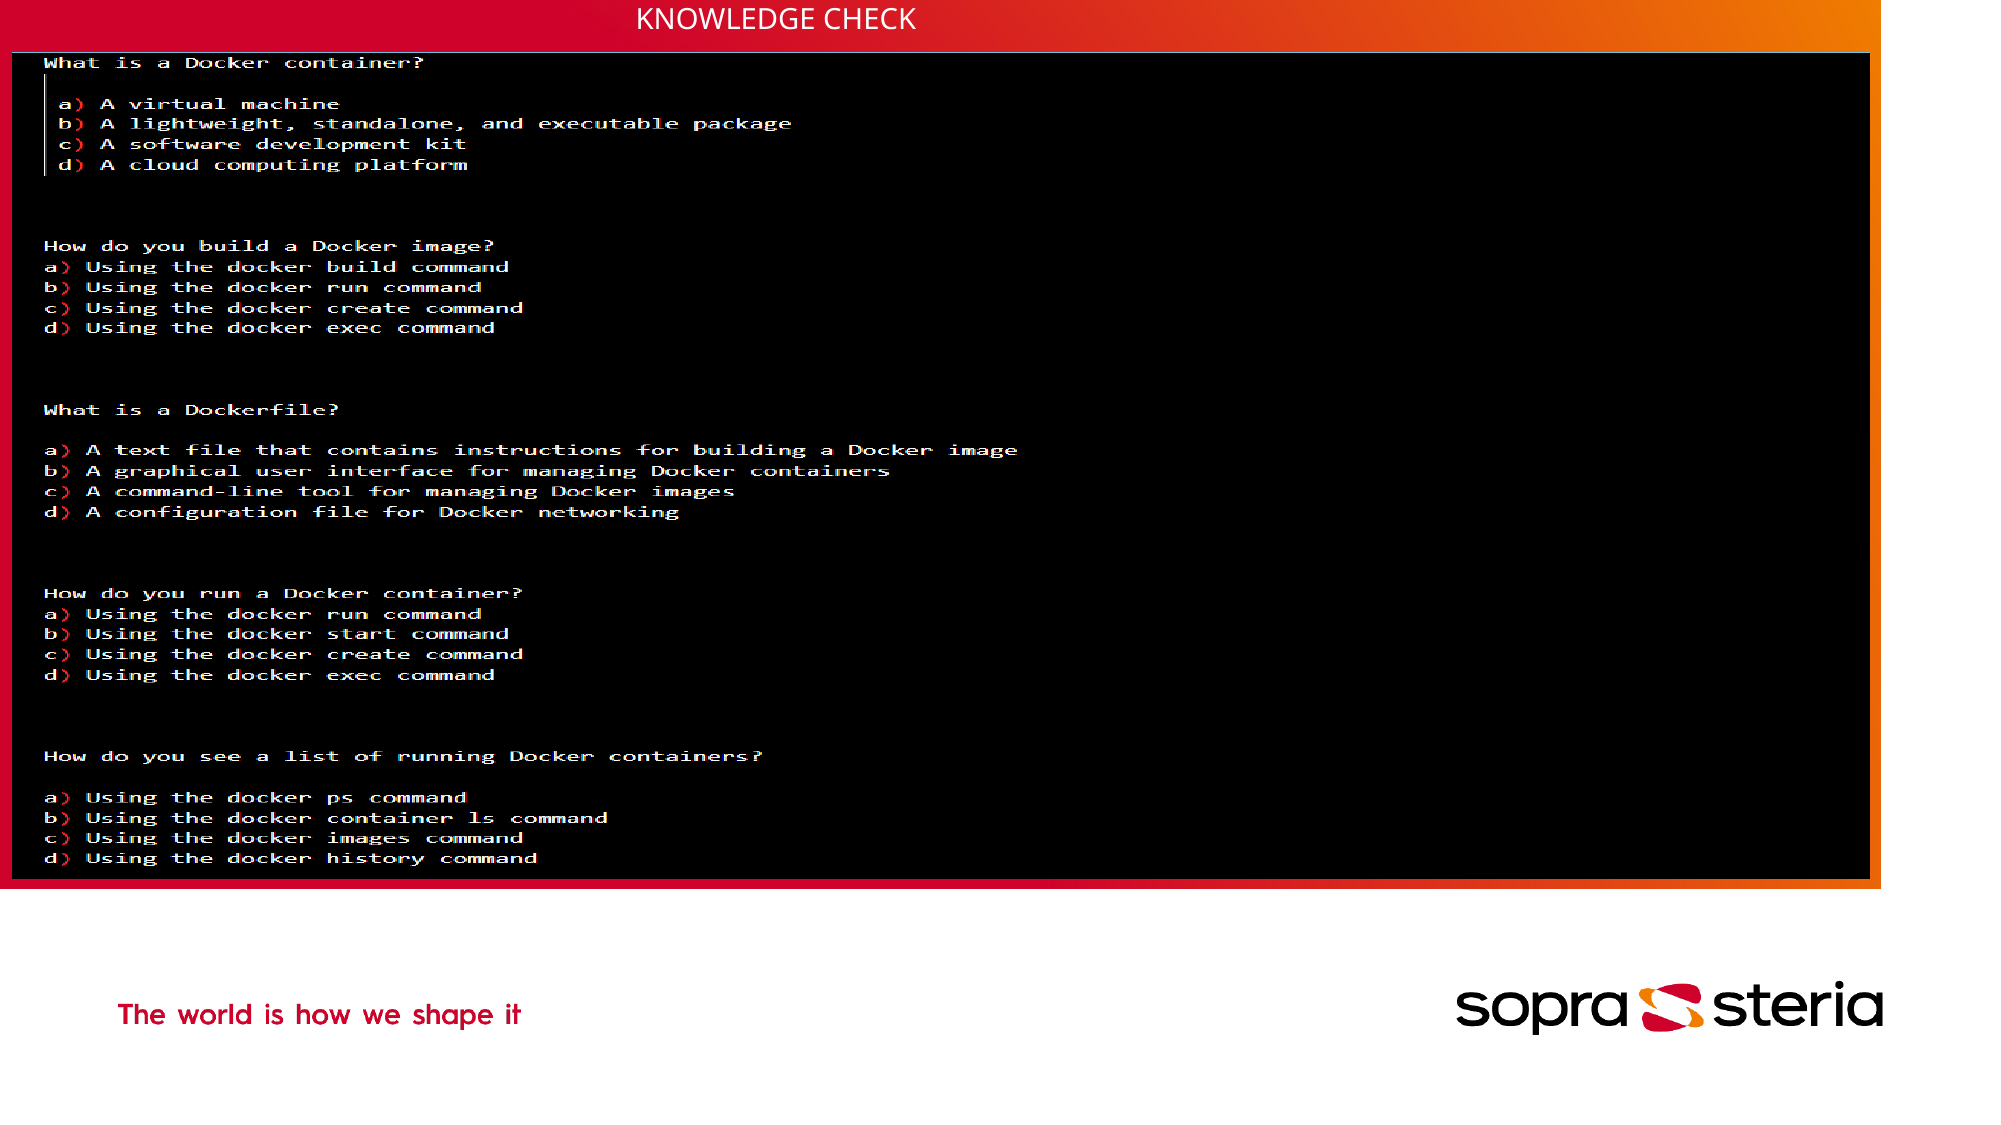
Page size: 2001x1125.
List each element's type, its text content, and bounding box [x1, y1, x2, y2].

picture [100, 987, 545, 1049]
picture [1423, 946, 1915, 1069]
picture [0, 0, 1881, 889]
subtitle Knowledge check [118, 0, 1017, 52]
